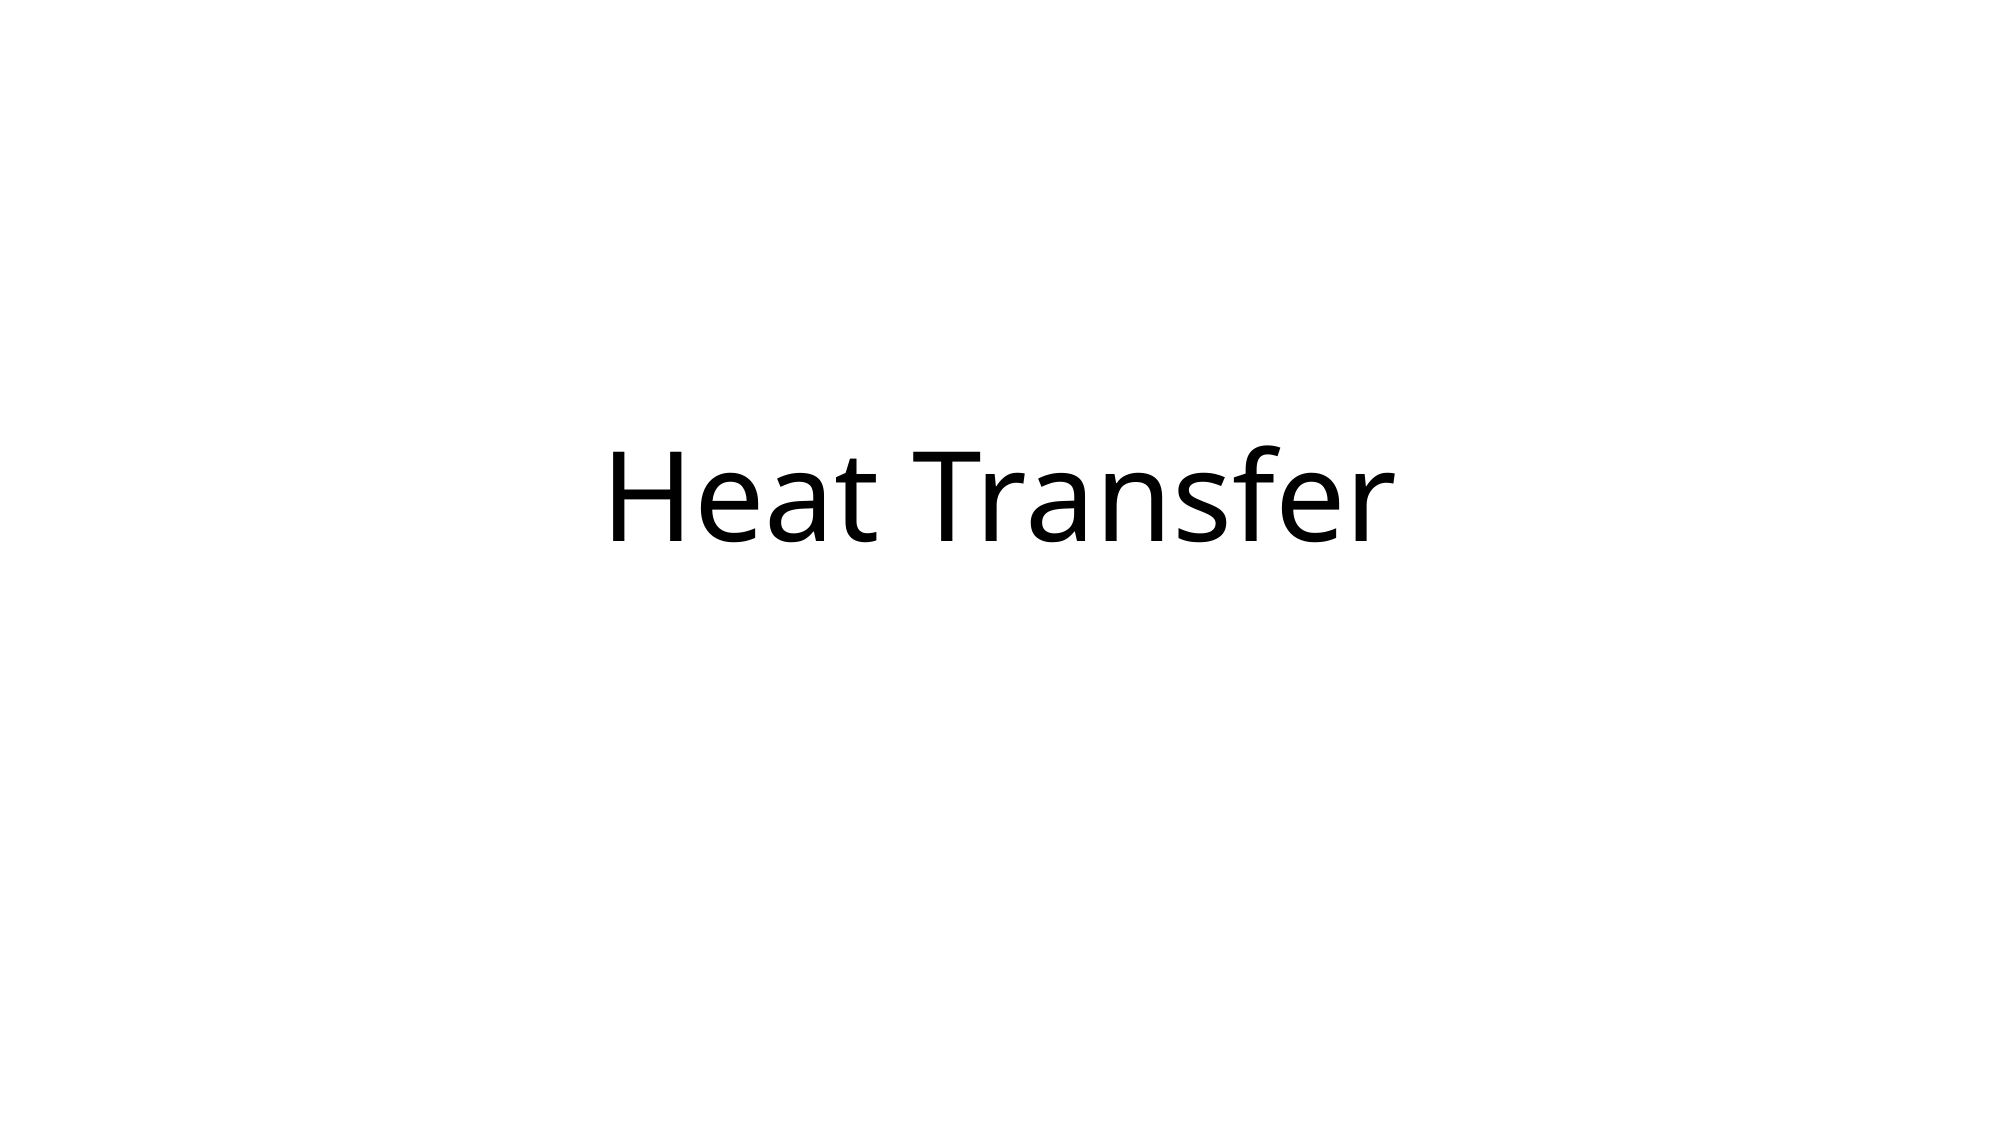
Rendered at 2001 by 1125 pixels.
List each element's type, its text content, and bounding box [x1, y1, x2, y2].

title Heat Transfer [249, 184, 1750, 576]
